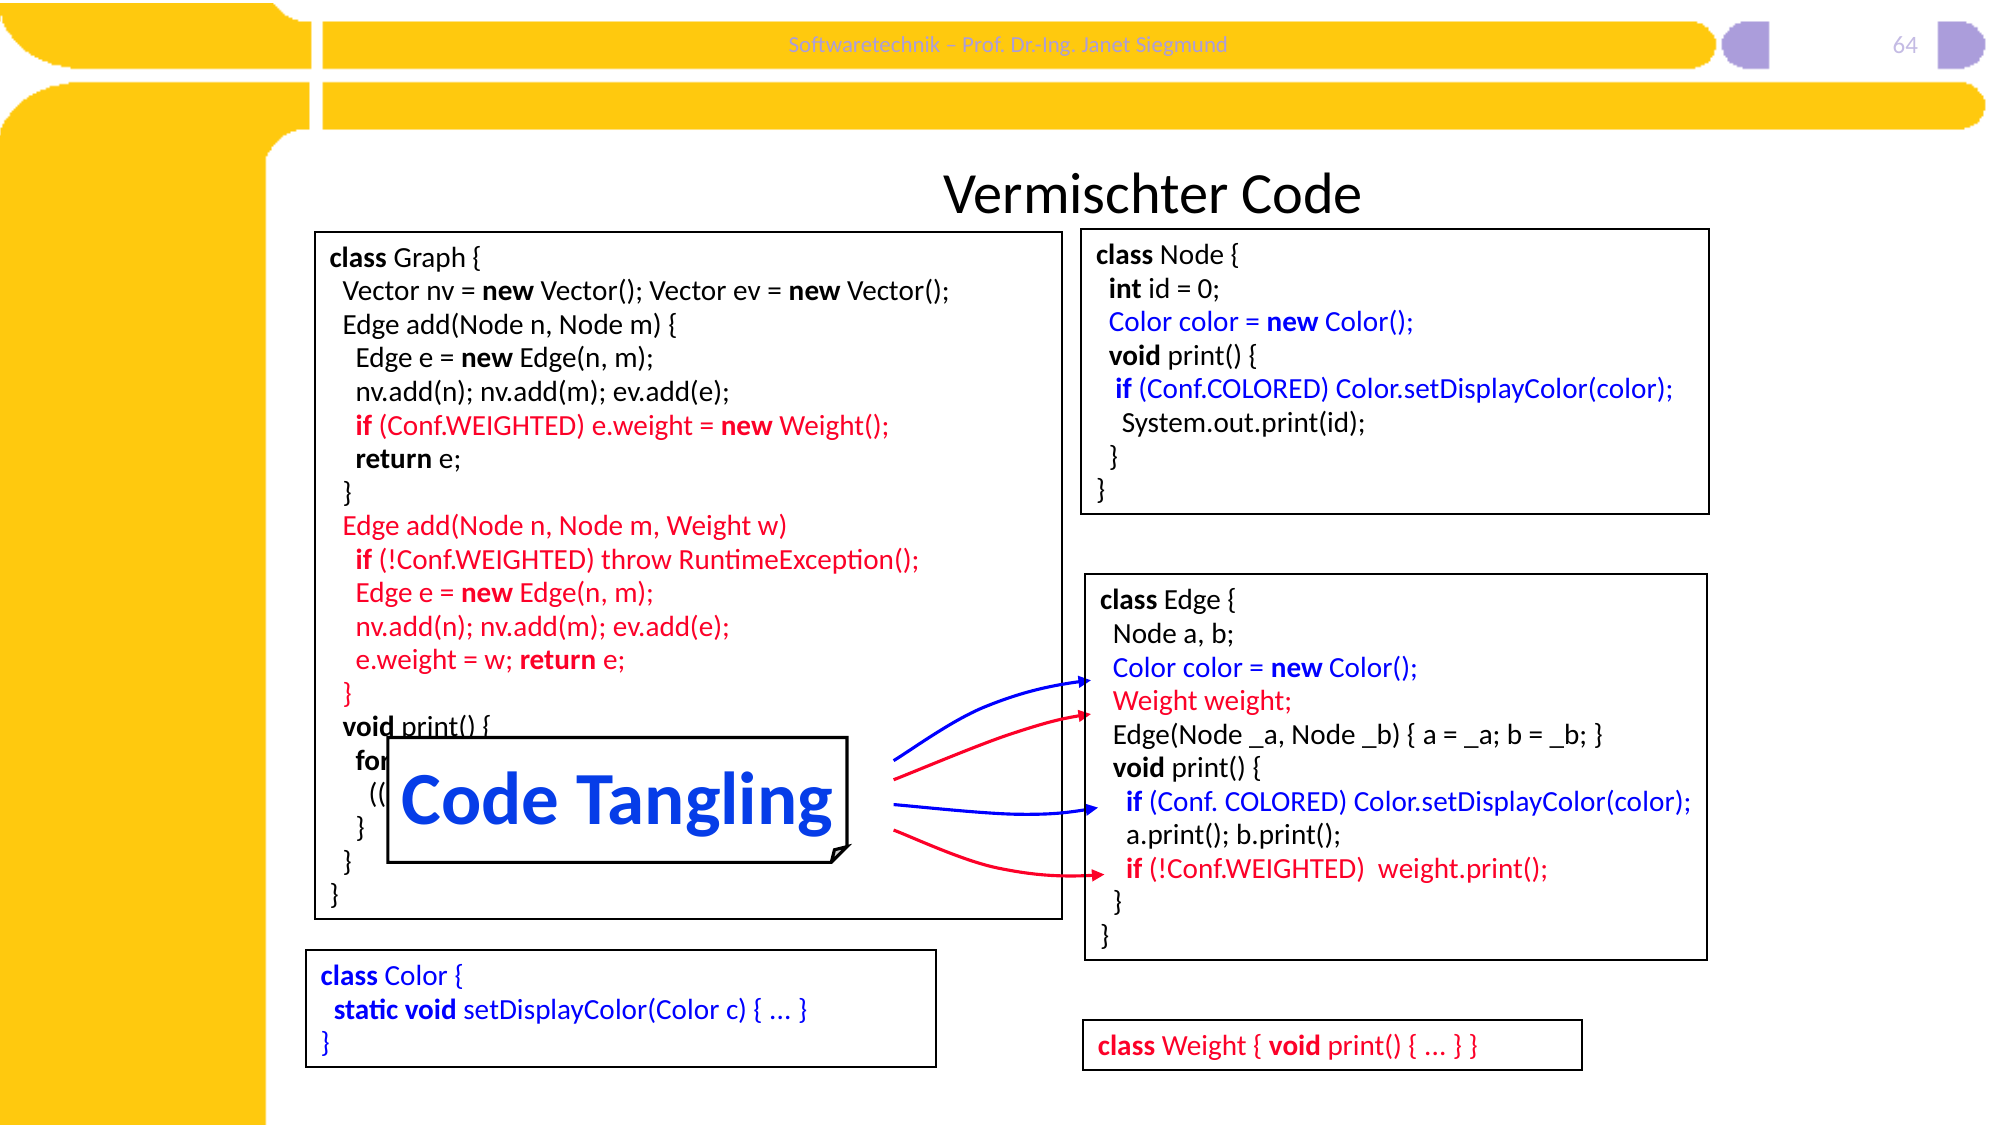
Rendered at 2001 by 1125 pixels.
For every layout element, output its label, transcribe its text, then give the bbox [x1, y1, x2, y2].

text_box class Color { static void setDisplayColor(Color c) { ... } } [305, 949, 937, 1068]
text_box class Graph { Vector nv = new Vector(); Vector ev = new Vector(); Edge add(Node n, Node m) { Edge e = new Edge(n, m); nv.add(n); nv.add(m); ev.add(e); if (Conf.WEIGHTED) e.weight = new Weight(); return e; } Edge add(Node n, Node m, Weight w) if (!Conf.WEIGHTED) throw RuntimeException(); Edge e = new Edge(n, m); nv.add(n); nv.add(m); ev.add(e); e.weight = w; return e; } void print() { for(int i = 0; i < ev.size(); i++) { ((Edge)ev.get(i)).print(); } } } [314, 231, 1062, 920]
text_box class Node { int id = 0; Color color = new Color(); void print() { if (Conf.COLORED) Color.setDisplayColor(color); System.out.print(id); } } [1081, 229, 1709, 514]
text_box class Edge { Node a, b; Color color = new Color(); Weight weight; Edge(Node _a, Node _b) { a = _a; b = _b; } void print() { if (Conf. COLORED) Color.setDisplayColor(color); a.print(); b.print(); if (!Conf.WEIGHTED) weight.print(); } } [1085, 574, 1707, 960]
text_box [893, 675, 1085, 761]
picture [0, 3, 1999, 1125]
text_box [893, 829, 1085, 877]
text_box [893, 804, 1085, 815]
slide_number 64 [1767, 20, 1934, 67]
title Vermischter Code [350, 137, 1957, 243]
text_box class Weight { void print() { ... } } [1083, 1019, 1583, 1070]
text_box [893, 709, 1085, 780]
text_box Code Tangling [387, 737, 847, 863]
